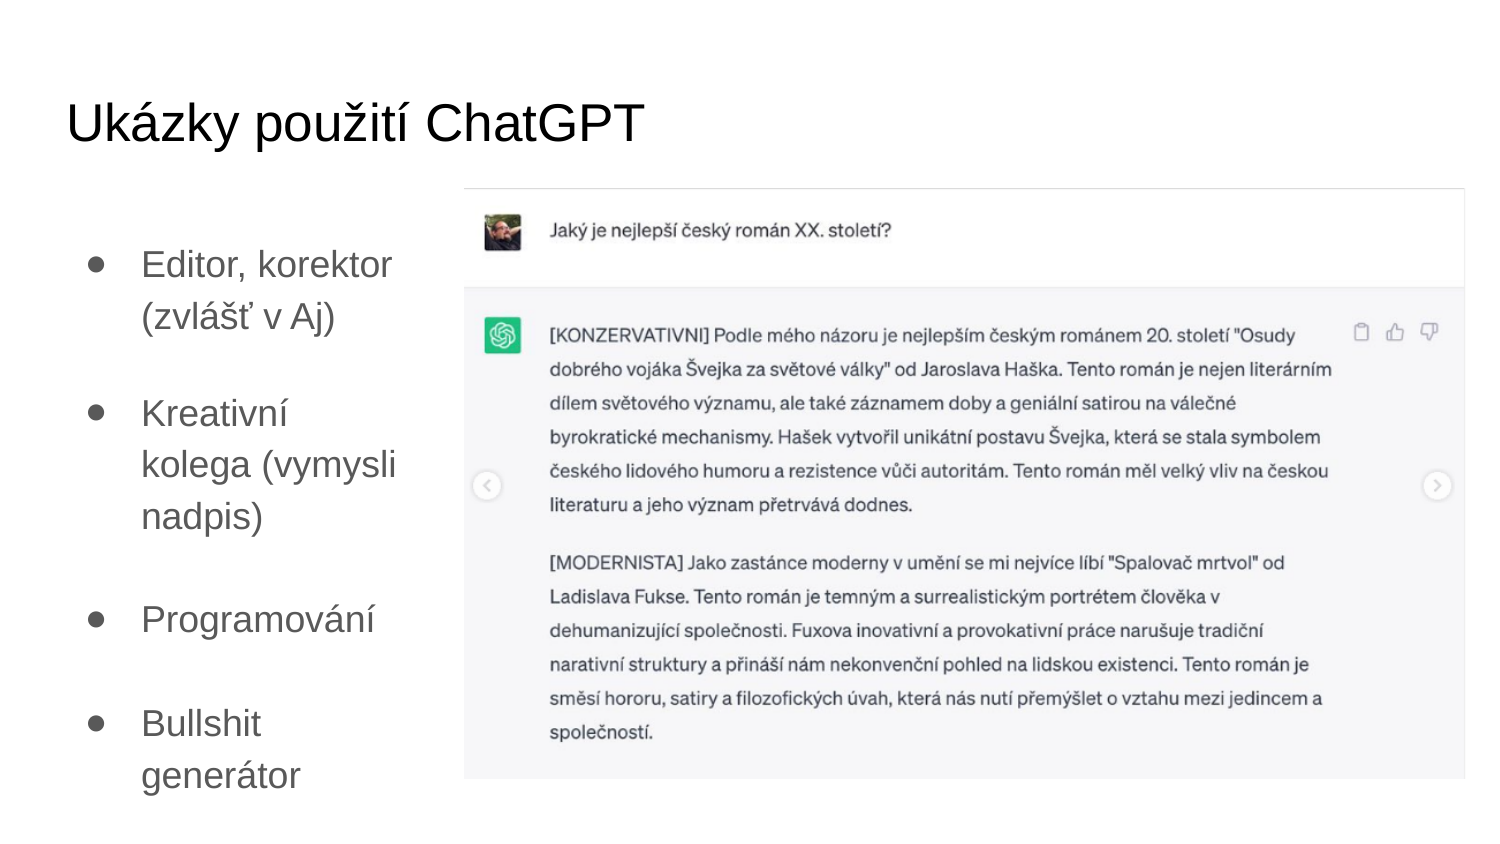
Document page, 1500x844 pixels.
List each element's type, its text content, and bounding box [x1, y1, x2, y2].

title Ukázky použití ChatGPT [51, 72, 1449, 167]
list Editor, korektor (zvlášť v Aj) Kreativní kolega (vymysli nadpis) Programování Bullshit generátor [51, 218, 418, 833]
picture [463, 188, 1471, 779]
